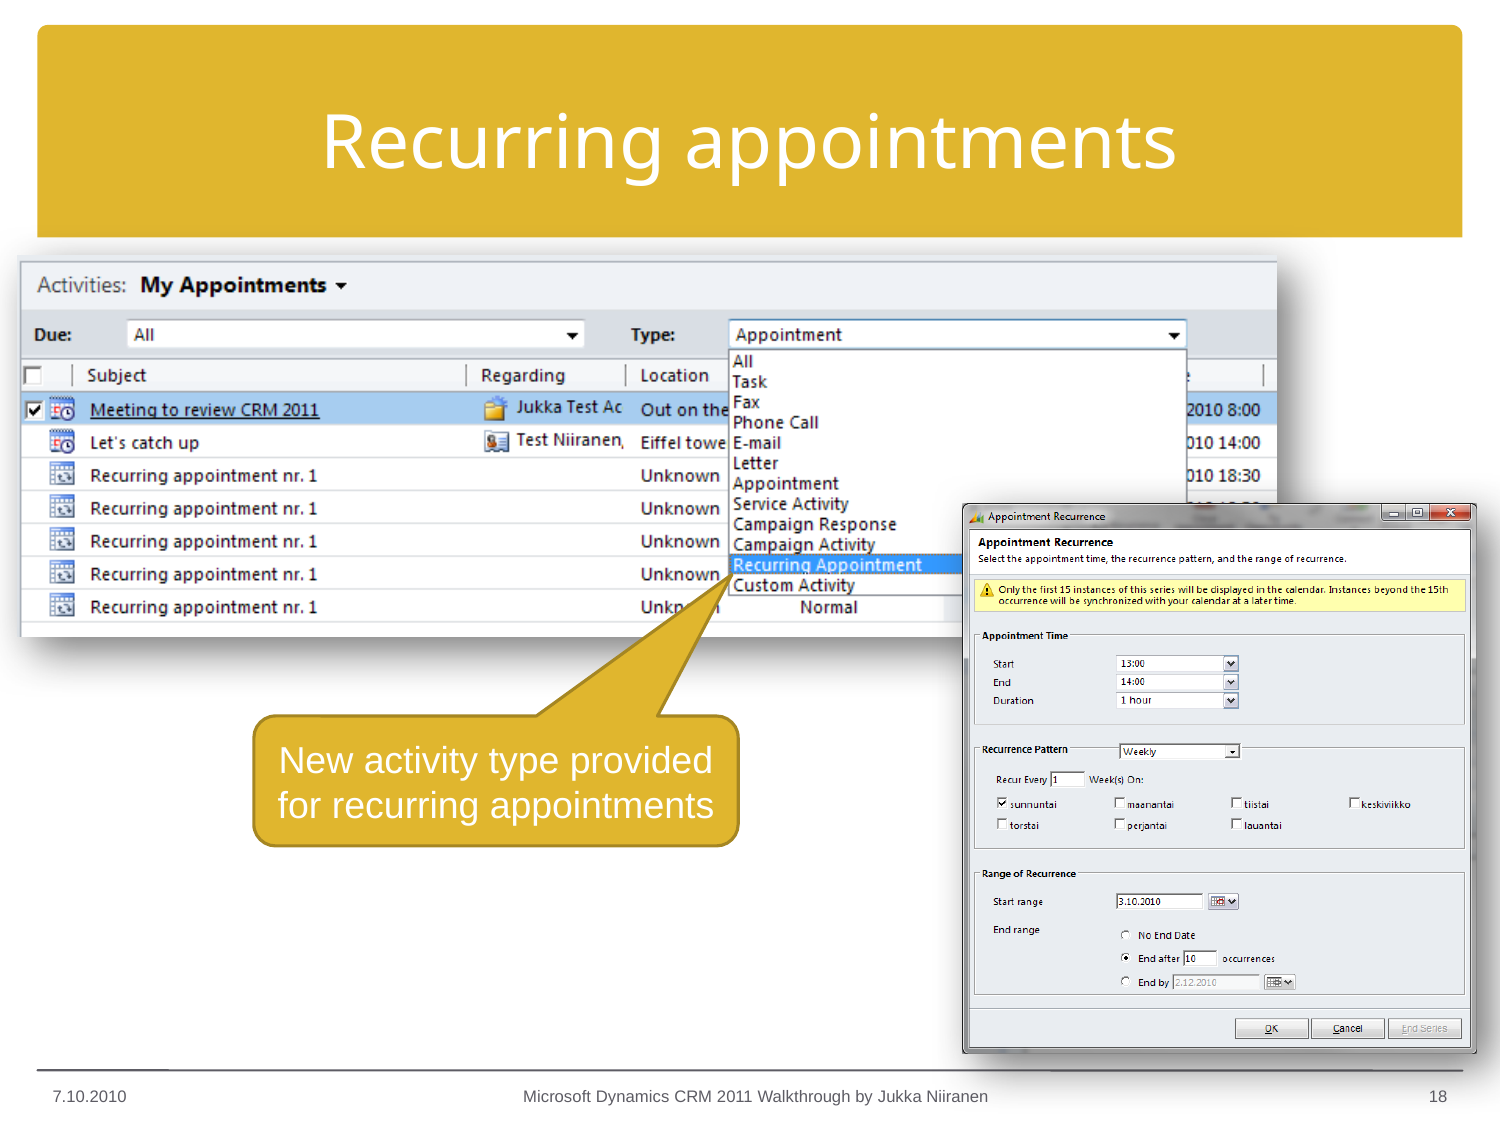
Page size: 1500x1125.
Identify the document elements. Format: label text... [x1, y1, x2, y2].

slide_number 18 [1112, 1069, 1463, 1123]
footer Microsoft Dynamics CRM 2011 Walkthrough by Jukka Niiranen [474, 1069, 1038, 1123]
picture [17, 255, 1477, 1055]
title Recurring appointments [50, 45, 1450, 233]
text_box New activity type provided for recurring appointments [252, 651, 740, 848]
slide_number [37, 1069, 388, 1123]
